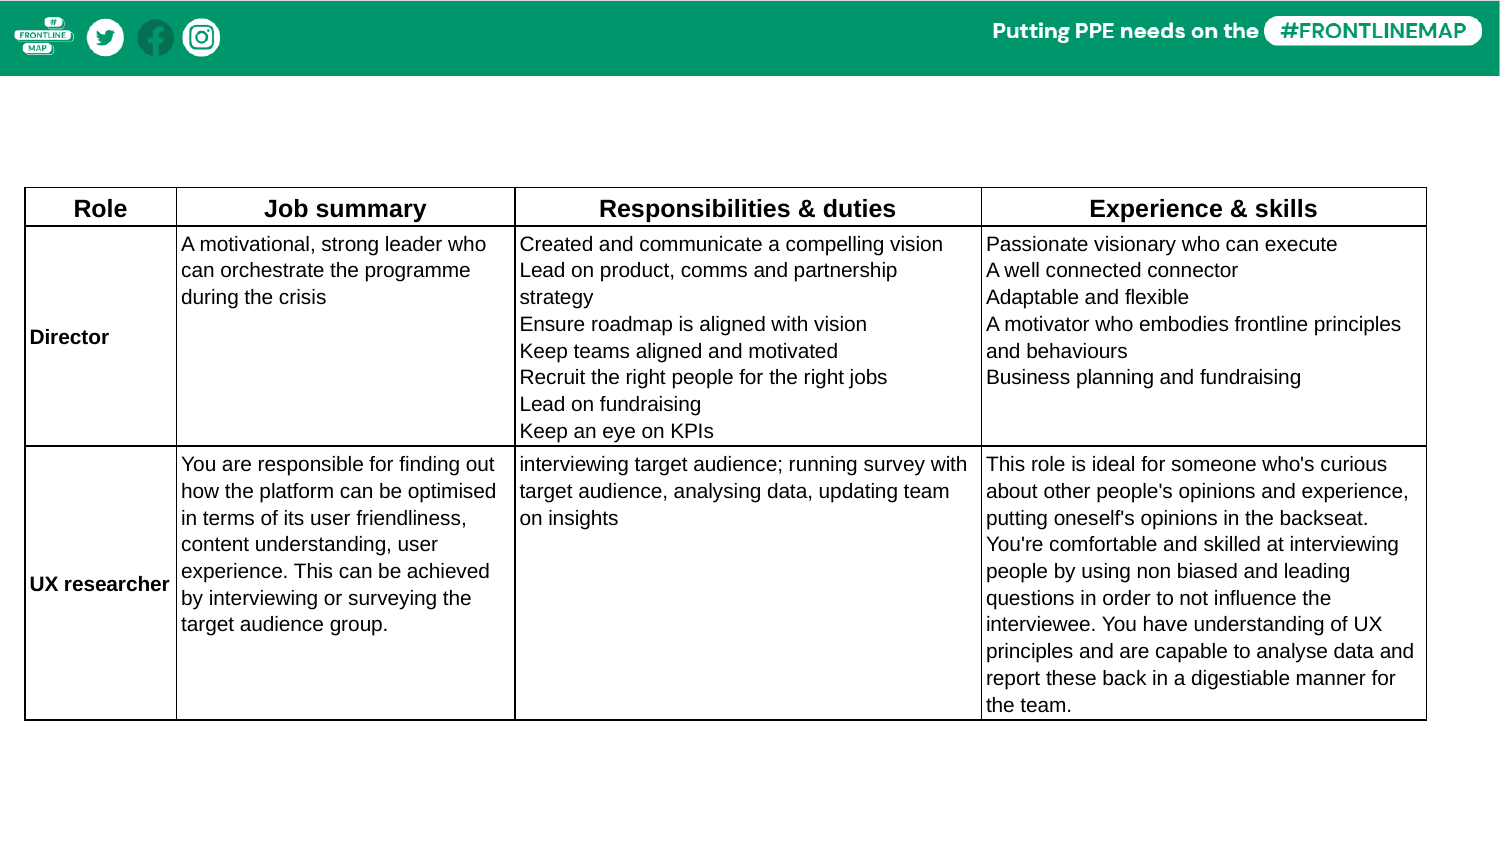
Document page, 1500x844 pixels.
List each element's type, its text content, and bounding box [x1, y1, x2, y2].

picture [0, 0, 1500, 76]
table_header Role [26, 188, 176, 225]
table_cell Passionate visionary who can execute A well connected connector Adaptable and flexible A motivator who embodies frontline principles and behaviours Business planning and fundraising [982, 227, 1426, 445]
table_cell This role is ideal for someone who's curious about other people's opinions and experience, putting oneself's opinions in the backseat. You're comfortable and skilled at interviewing people by using non biased and leading questions in order to not influence the interviewee. You have understanding of UX principles and are capable to analyse data and report these back in a digestiable manner for the team. [982, 447, 1426, 719]
table_cell Created and communicate a compelling vision Lead on product, comms and partnership strategy Ensure roadmap is aligned with vision Keep teams aligned and motivated Recruit the right people for the right jobs Lead on fundraising Keep an eye on KPIs [516, 227, 981, 445]
table_cell You are responsible for finding out how the platform can be optimised in terms of its user friendliness, content understanding, user experience. This can be achieved by interviewing or surveying the target audience group. [177, 447, 514, 719]
table_header Job summary [177, 188, 514, 225]
table_cell Director [26, 227, 176, 445]
table_header Responsibilities & duties [516, 188, 981, 225]
table_cell A motivational, strong leader who can orchestrate the programme during the crisis [177, 227, 514, 445]
table_cell interviewing target audience; running survey with target audience, analysing data, updating team on insights [516, 447, 981, 719]
table_cell UX researcher [26, 447, 176, 719]
table_header Experience & skills [982, 188, 1426, 225]
